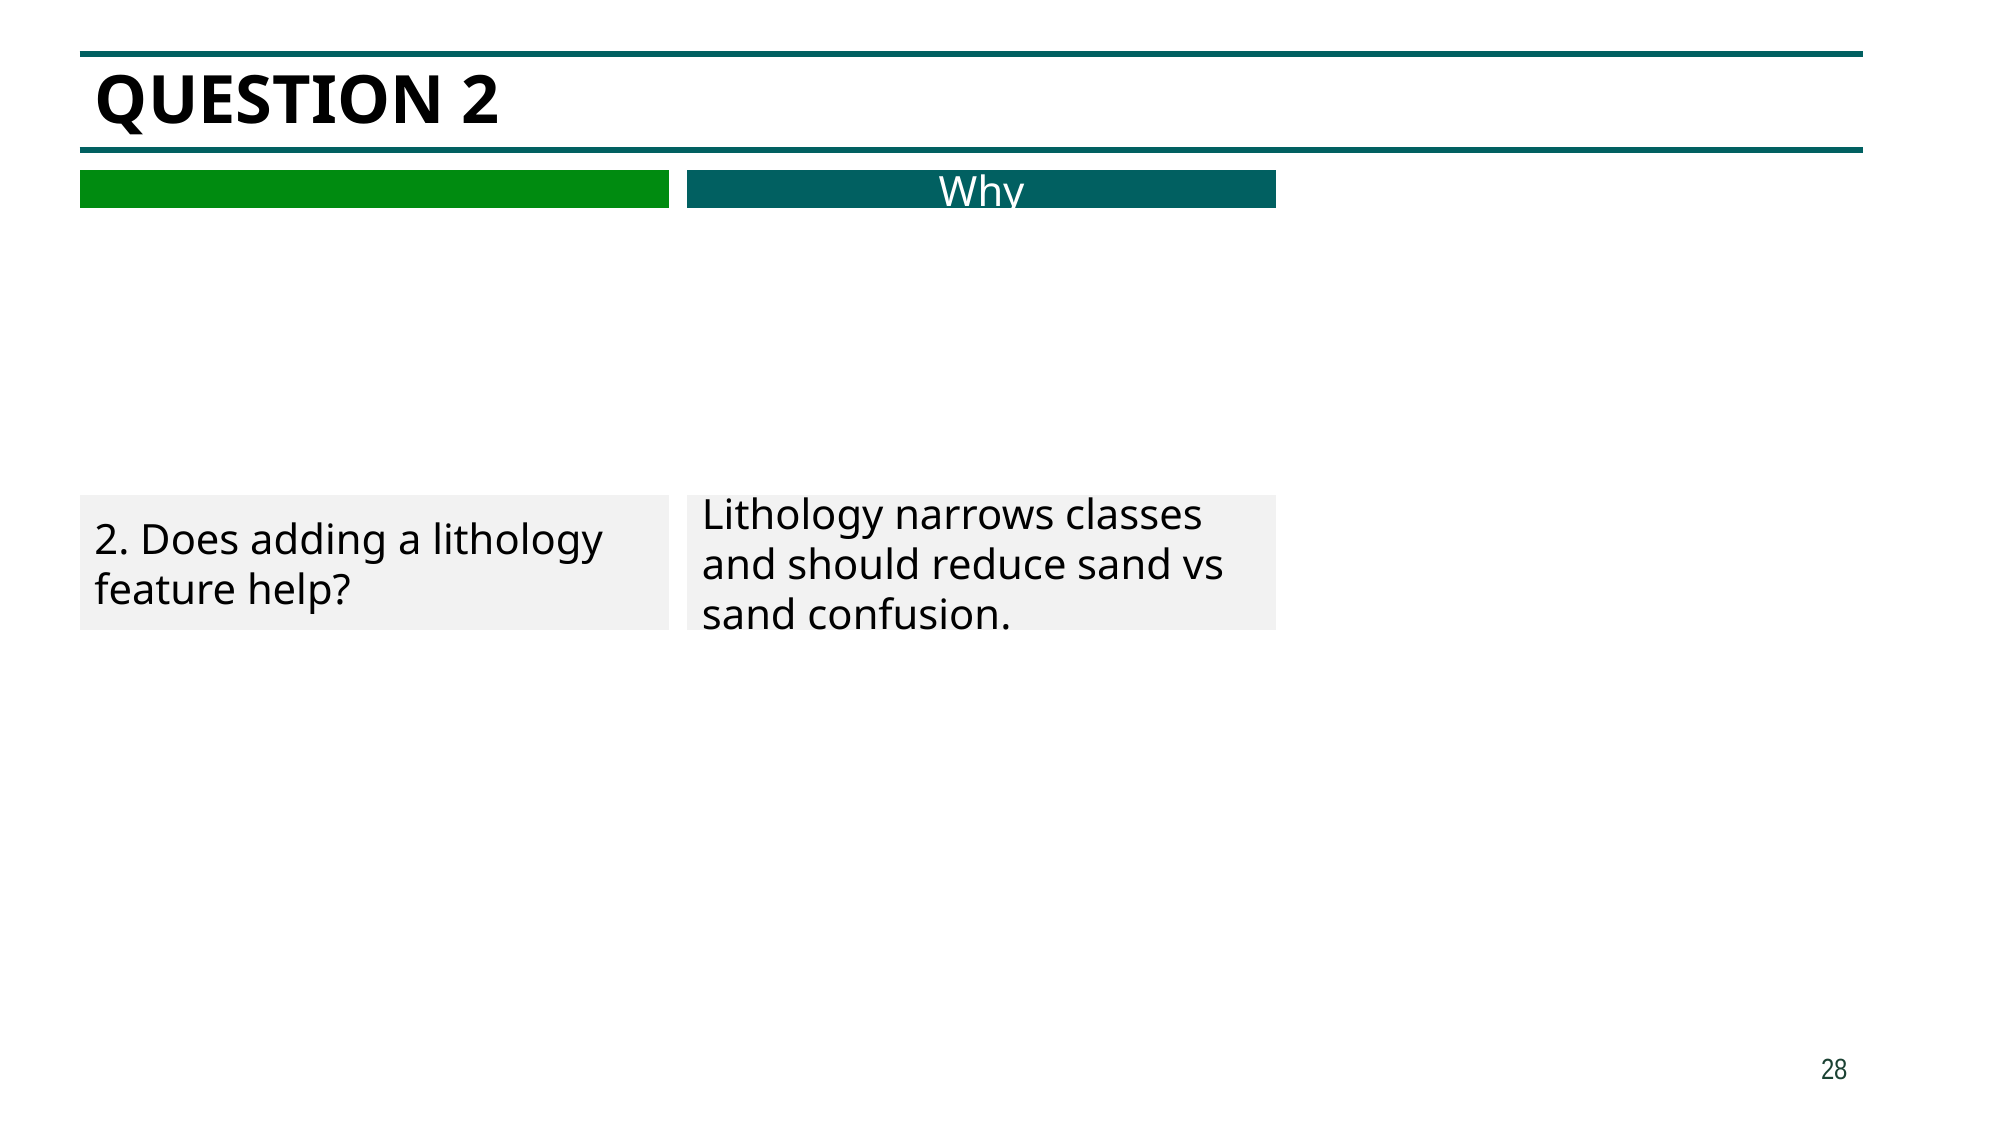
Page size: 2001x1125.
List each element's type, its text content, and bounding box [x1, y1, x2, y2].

text_box Why [686, 169, 1277, 209]
text_box 2. Does adding a lithology feature help? [79, 494, 670, 631]
text_box [79, 169, 670, 209]
text_box Lithology narrows classes and should reduce sand vs sand confusion. [686, 494, 1277, 631]
title question 2 [79, 58, 1863, 147]
text_box 28 [1412, 1042, 1863, 1103]
